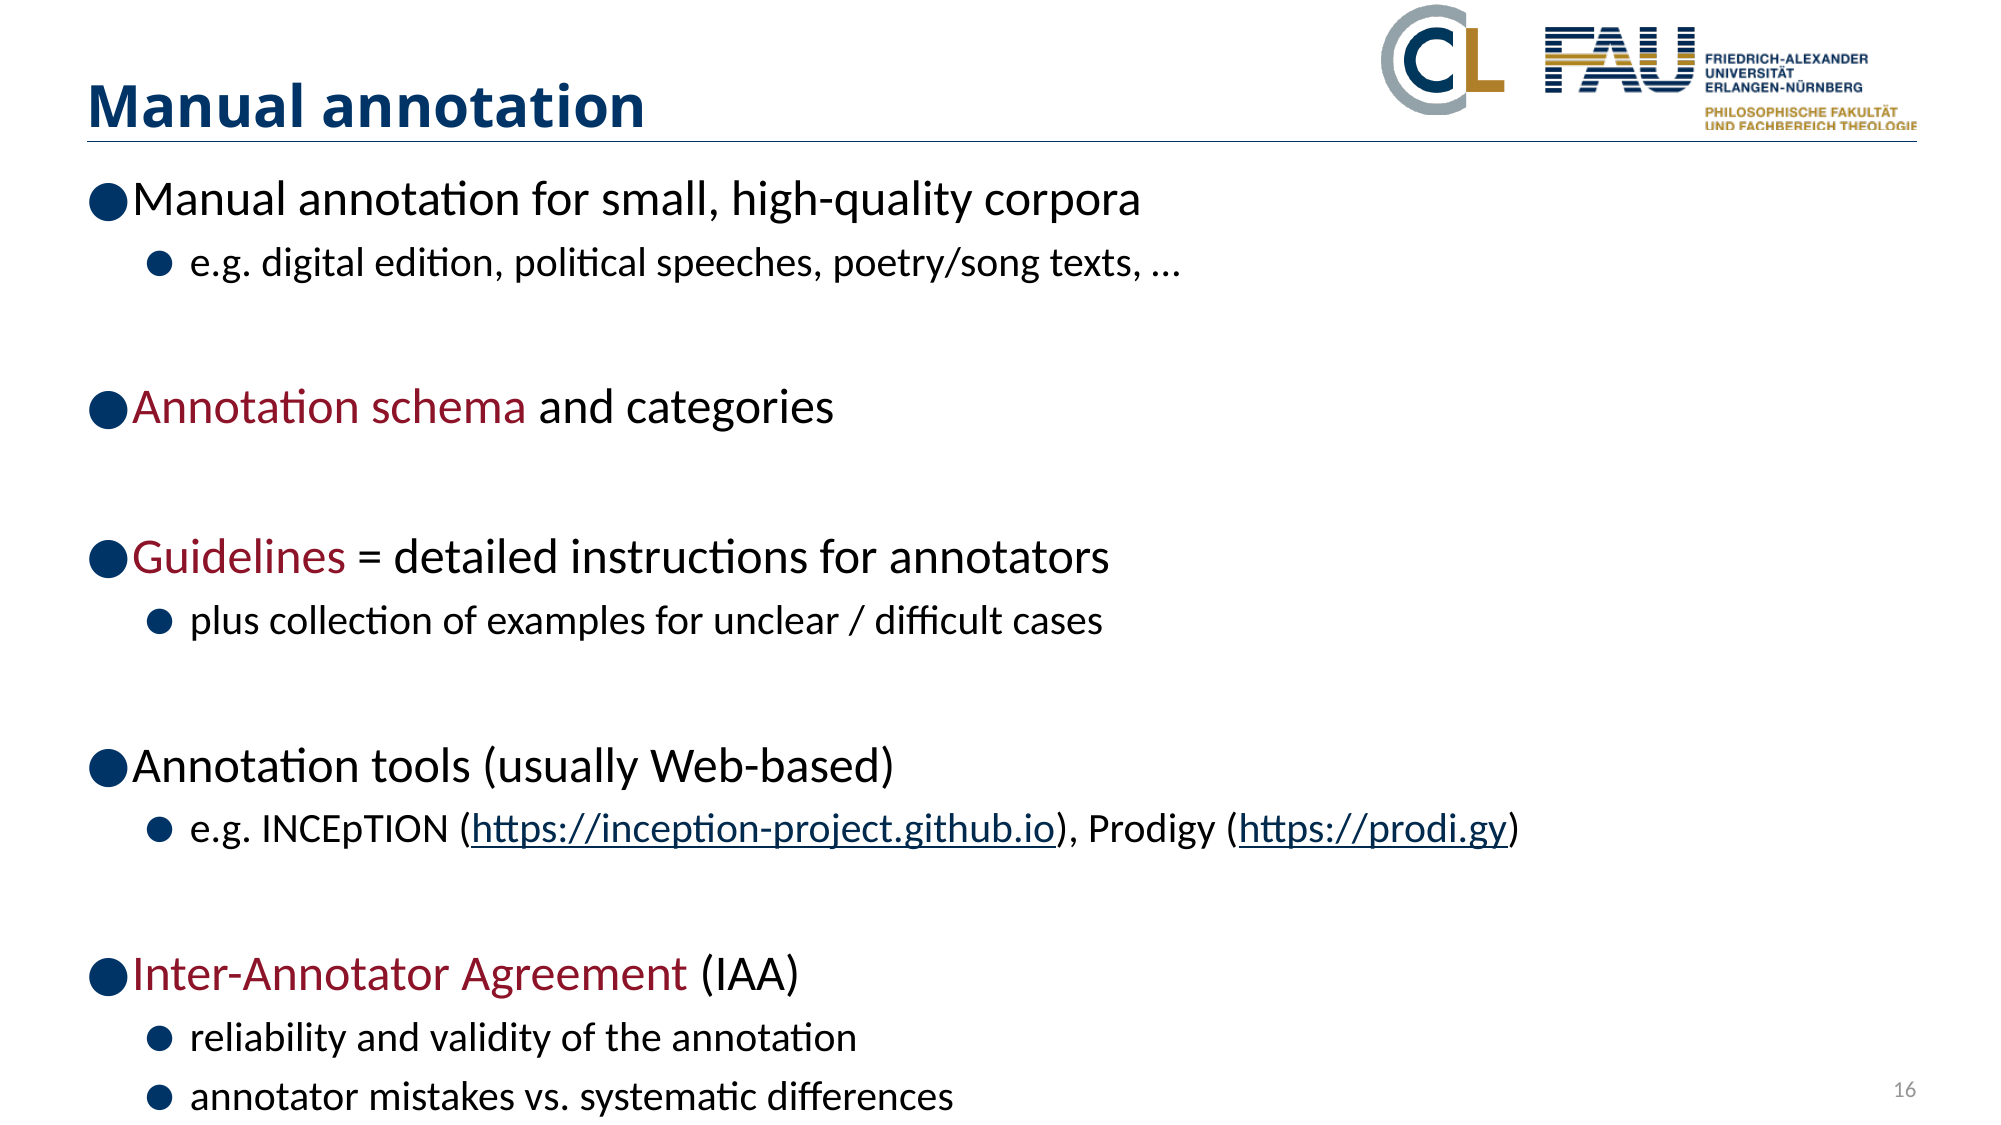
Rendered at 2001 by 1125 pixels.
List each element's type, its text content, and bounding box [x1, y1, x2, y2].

list Manual annotation for small, high-quality corpora e.g. digital edition, political speeches, poetry/song texts, … Annotation schema and categories Guidelines = detailed instructions for annotators plus collection of examples for unclear / difficult cases Annotation tools (usually Web-based) e.g. INCEpTION (https://inception-project.github.io), Prodigy (https://prodi.gy) Inter-Annotator Agreement (IAA) reliability and validity of the annotation annotator mistakes vs. systematic differences [86, 165, 1917, 1052]
title Manual annotation [86, 20, 1354, 139]
slide_number 16 [1818, 1051, 1917, 1125]
